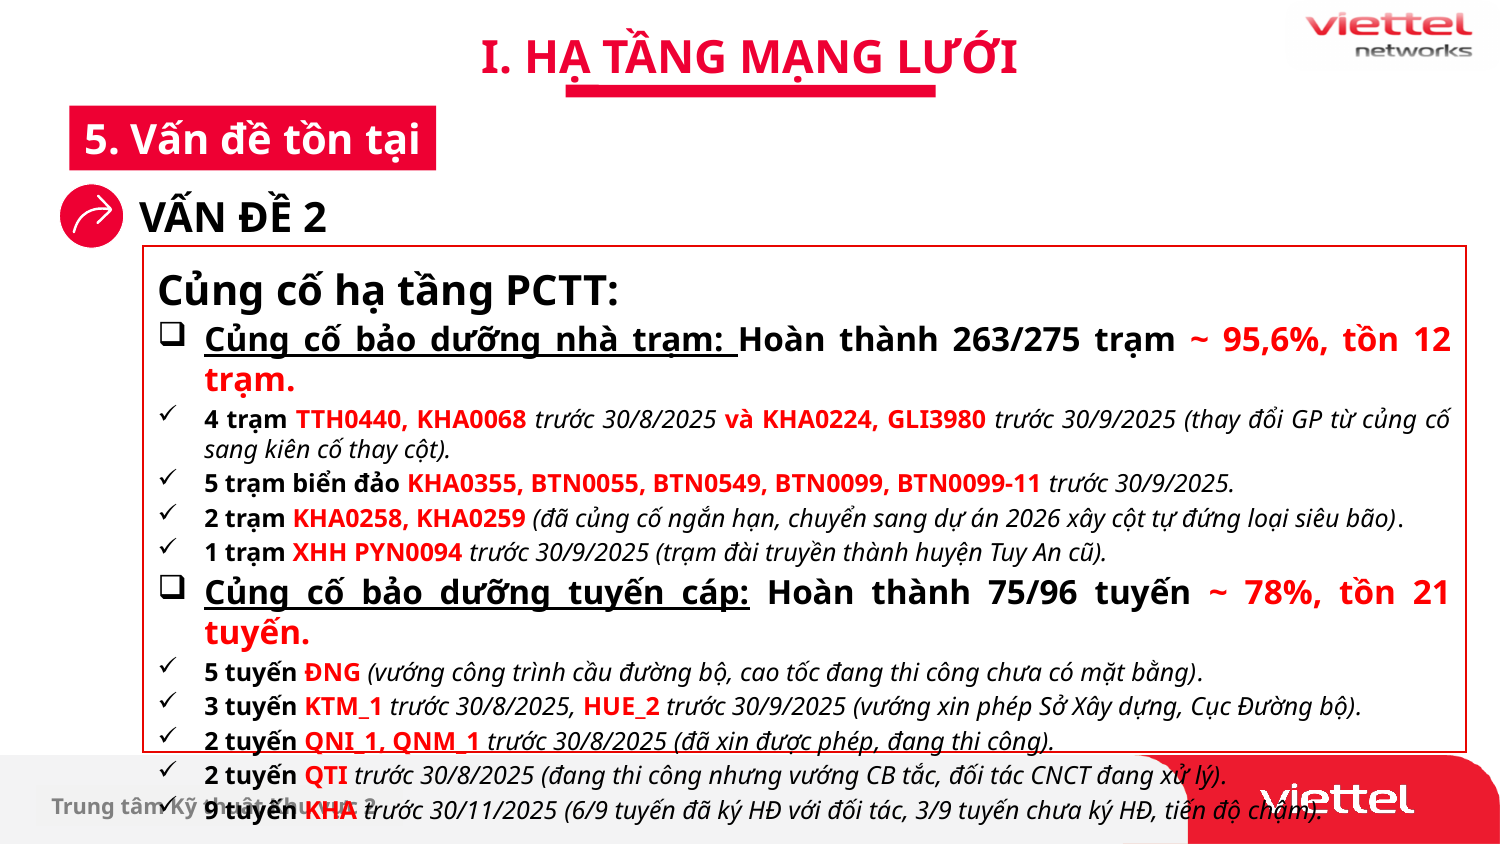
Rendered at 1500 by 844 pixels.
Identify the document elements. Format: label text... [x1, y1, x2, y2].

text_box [142, 245, 1466, 752]
text_box [59, 183, 124, 249]
picture [0, 755, 1500, 844]
text_box 5. Vấn đề tồn tại [69, 105, 437, 171]
text_box I. HẠ TẦNG MẠNG LƯỚI [0, 20, 1500, 91]
picture [1284, 0, 1500, 72]
text_box VẤN ĐỀ 2 [124, 183, 360, 249]
text_box Trung tâm Kỹ thuật Khu vực 2 [36, 785, 403, 826]
